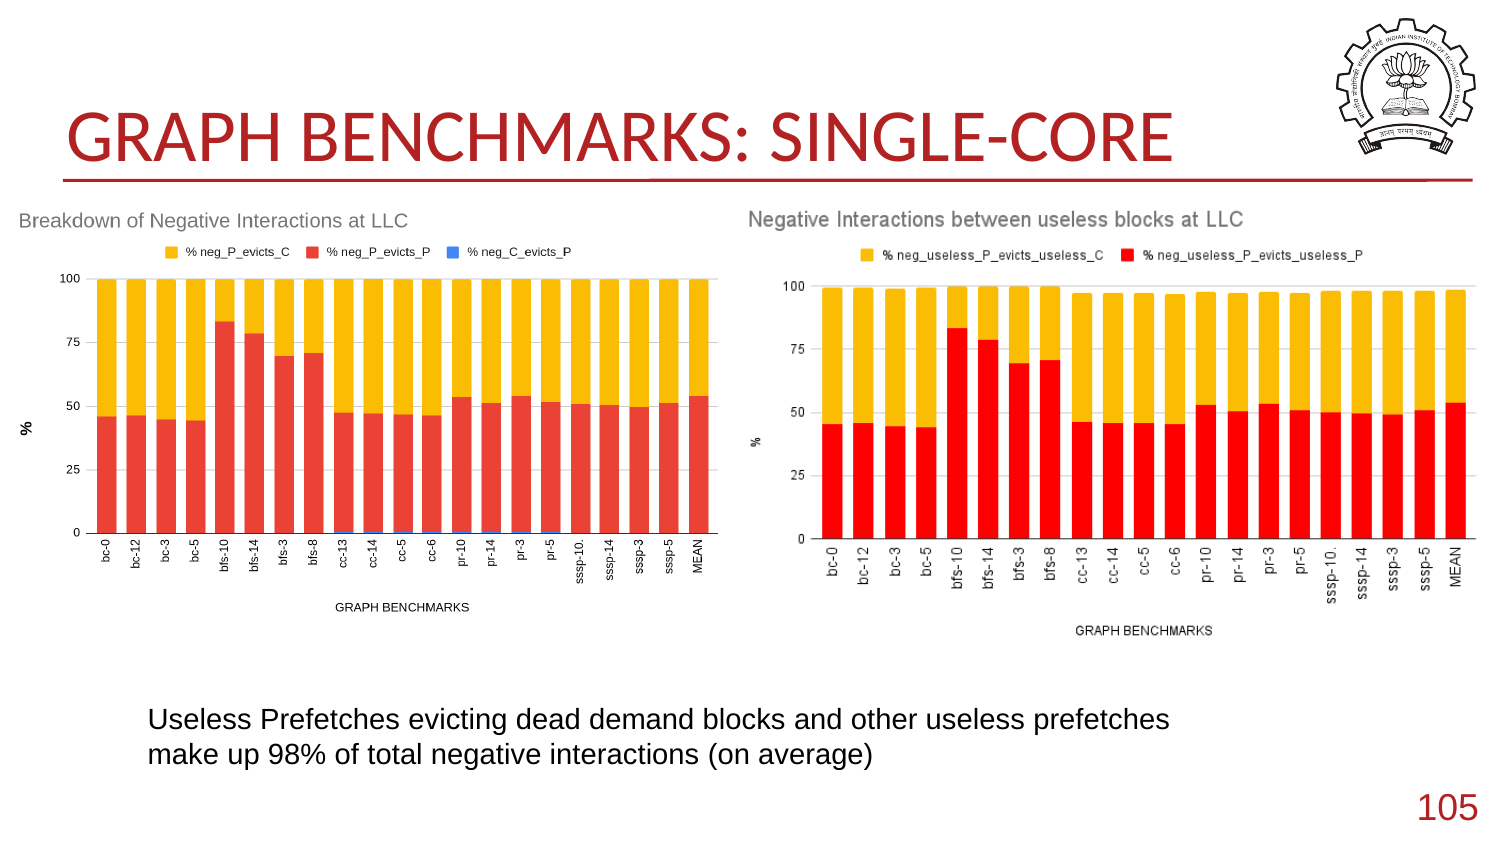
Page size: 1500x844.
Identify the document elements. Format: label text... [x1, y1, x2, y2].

picture [0, 182, 1500, 662]
slide_number 105 [1388, 773, 1494, 838]
text_box Useless Prefetches evicting dead demand blocks and other useless prefetches make up 98% of total negative interactions (on average) [132, 692, 1226, 778]
title GRAPH BENCHMARKS: SINGLE-CORE [51, 71, 1449, 166]
picture [1336, 18, 1476, 155]
